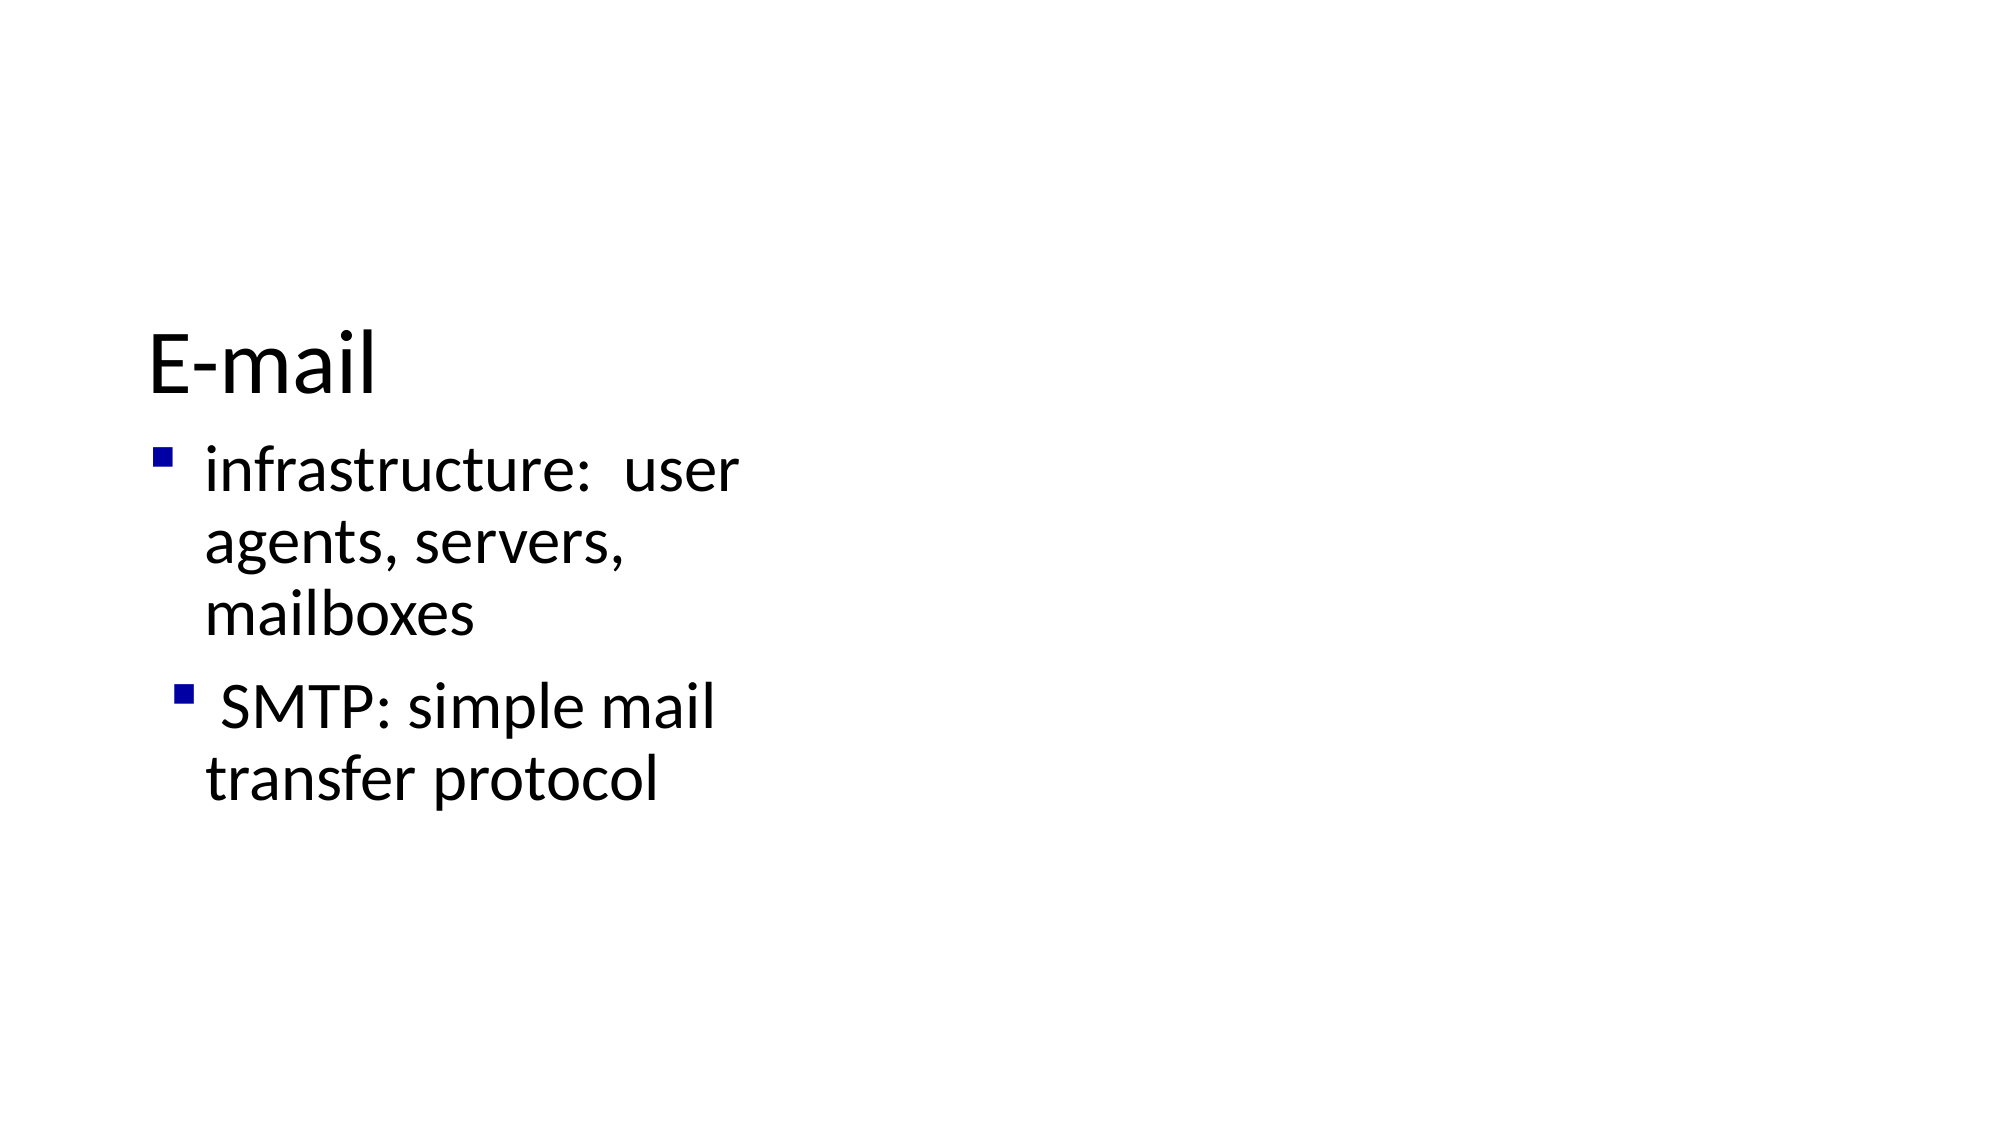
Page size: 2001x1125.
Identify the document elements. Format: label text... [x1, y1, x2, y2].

text_box E-mail infrastructure: user agents, servers, mailboxes SMTP: simple mail transfer protocol [132, 306, 794, 1021]
